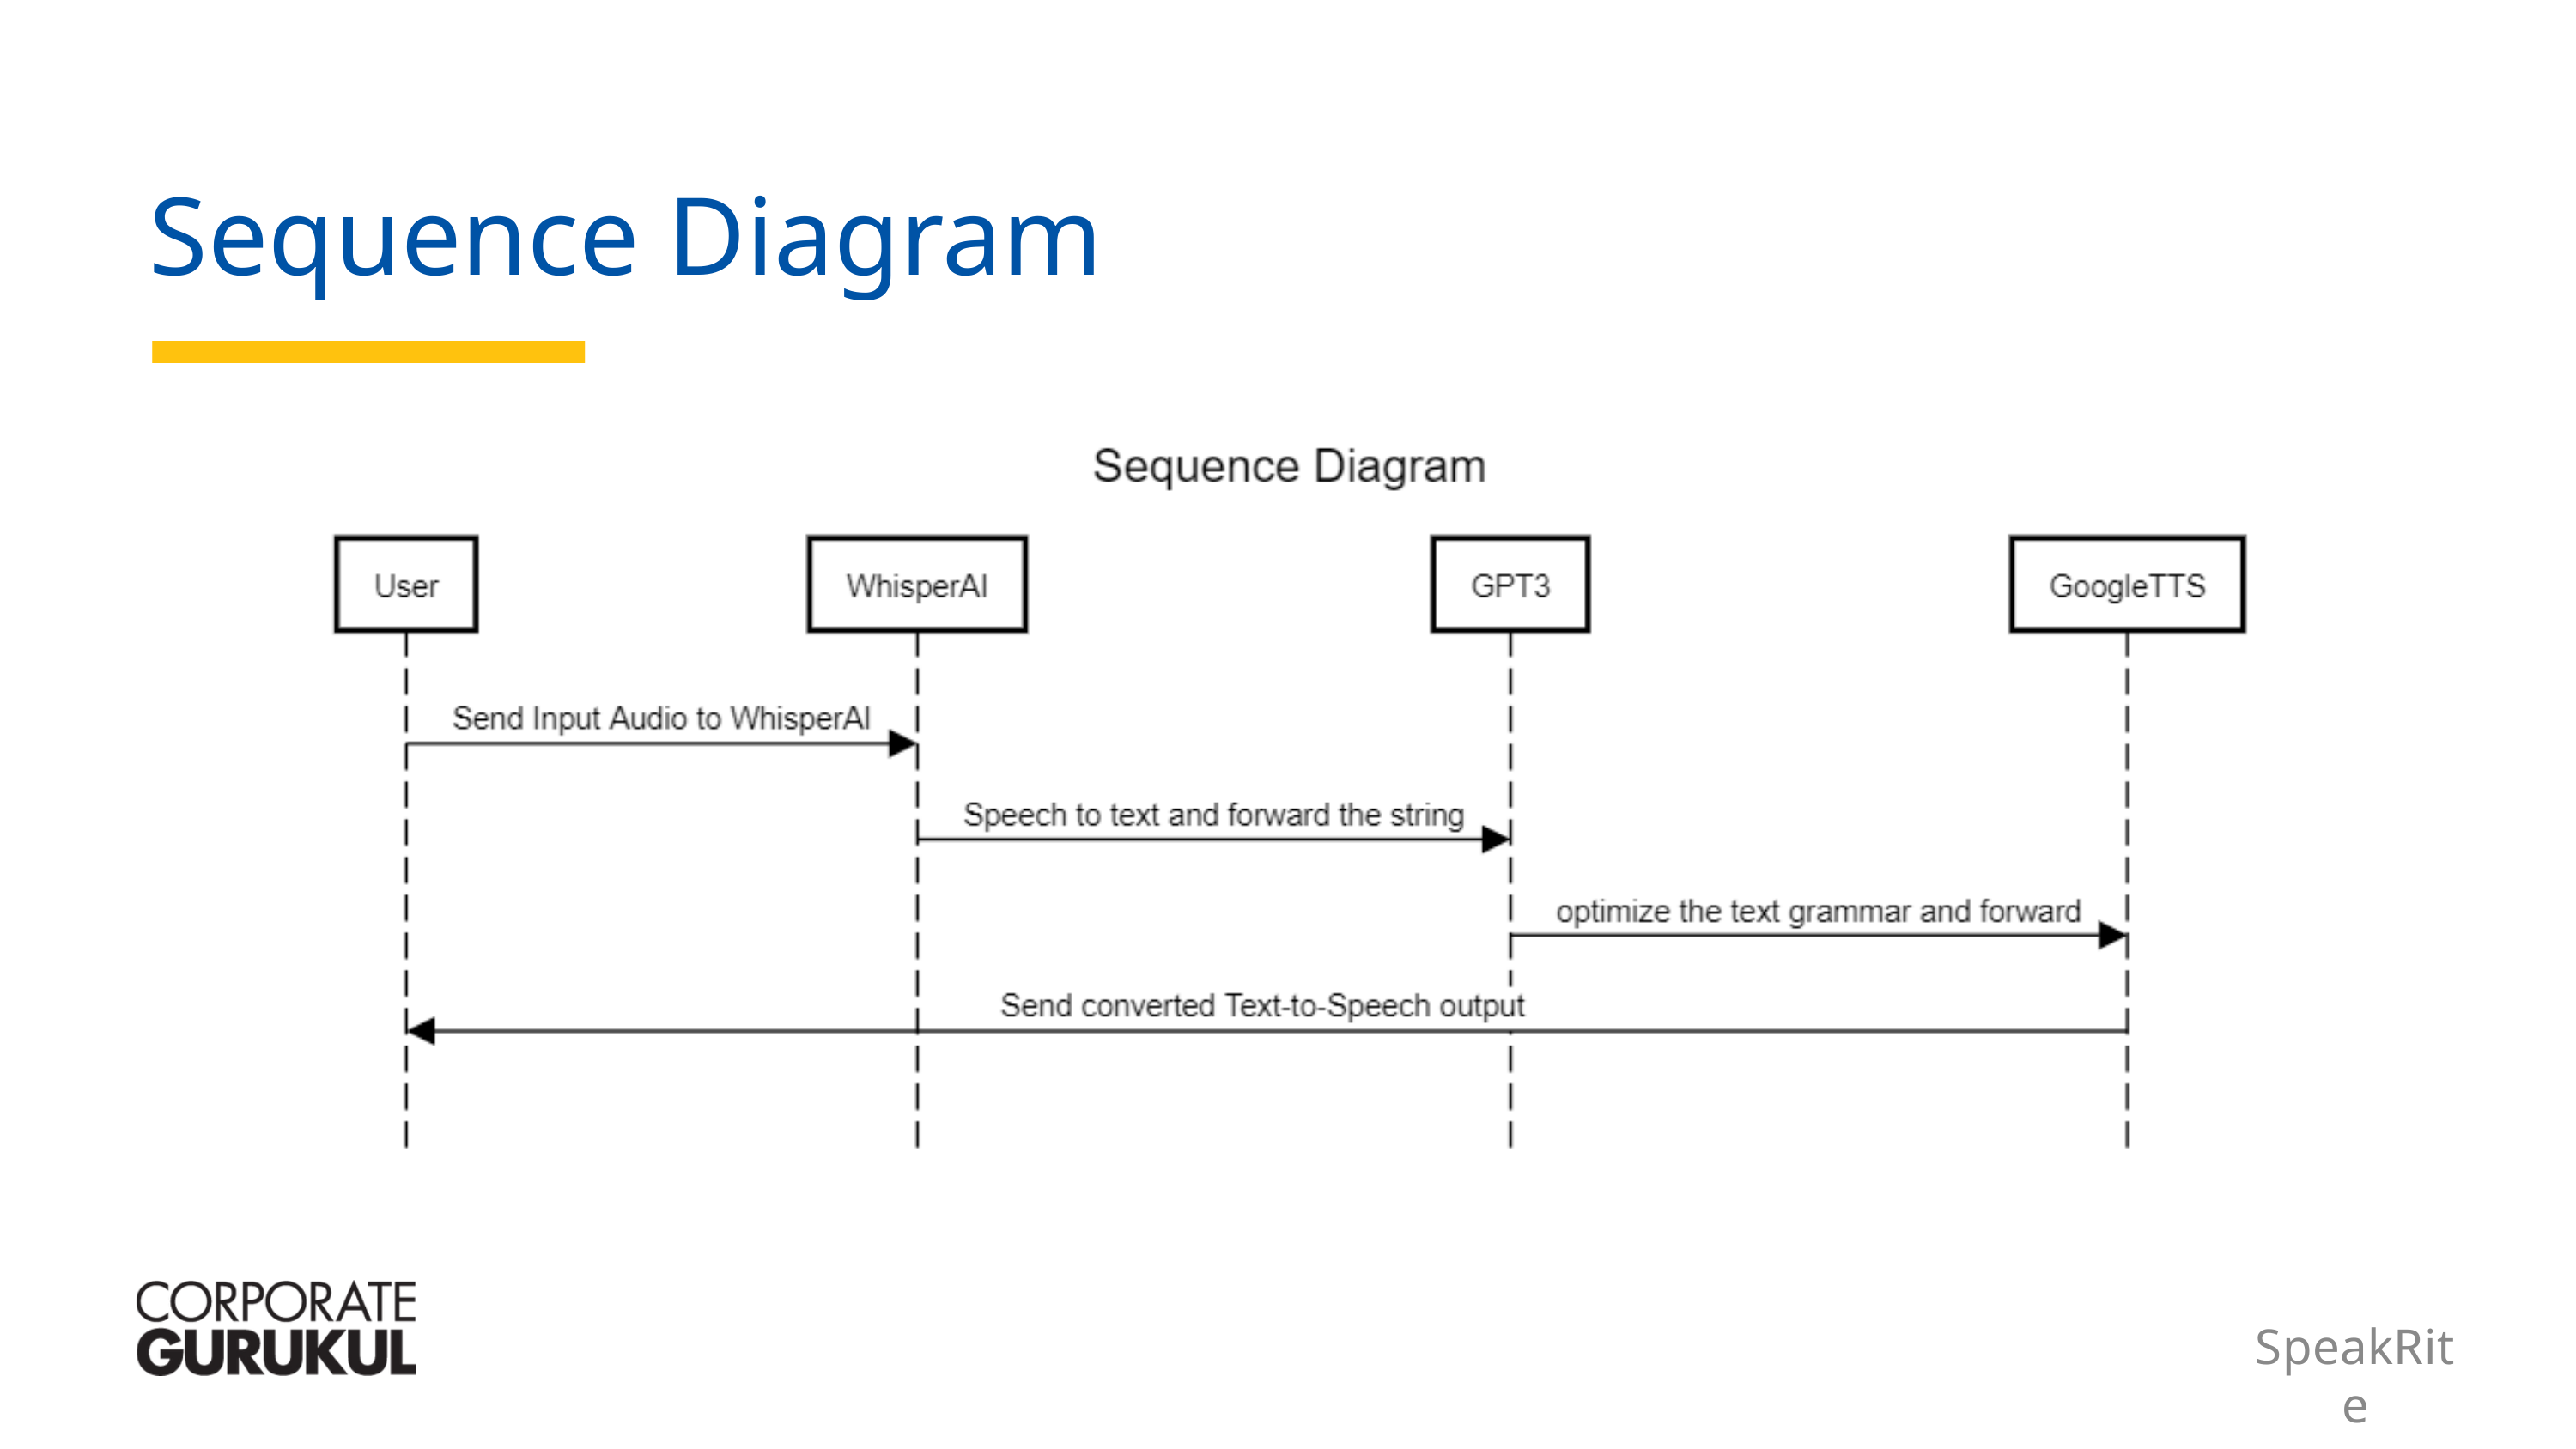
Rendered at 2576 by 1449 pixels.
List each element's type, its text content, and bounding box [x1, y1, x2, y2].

text_box Sequence Diagram [149, 180, 2432, 297]
text_box SpeakRite [2248, 1316, 2463, 1433]
text_box [152, 341, 586, 363]
text_box [320, 430, 2260, 1151]
text_box [136, 1280, 416, 1376]
